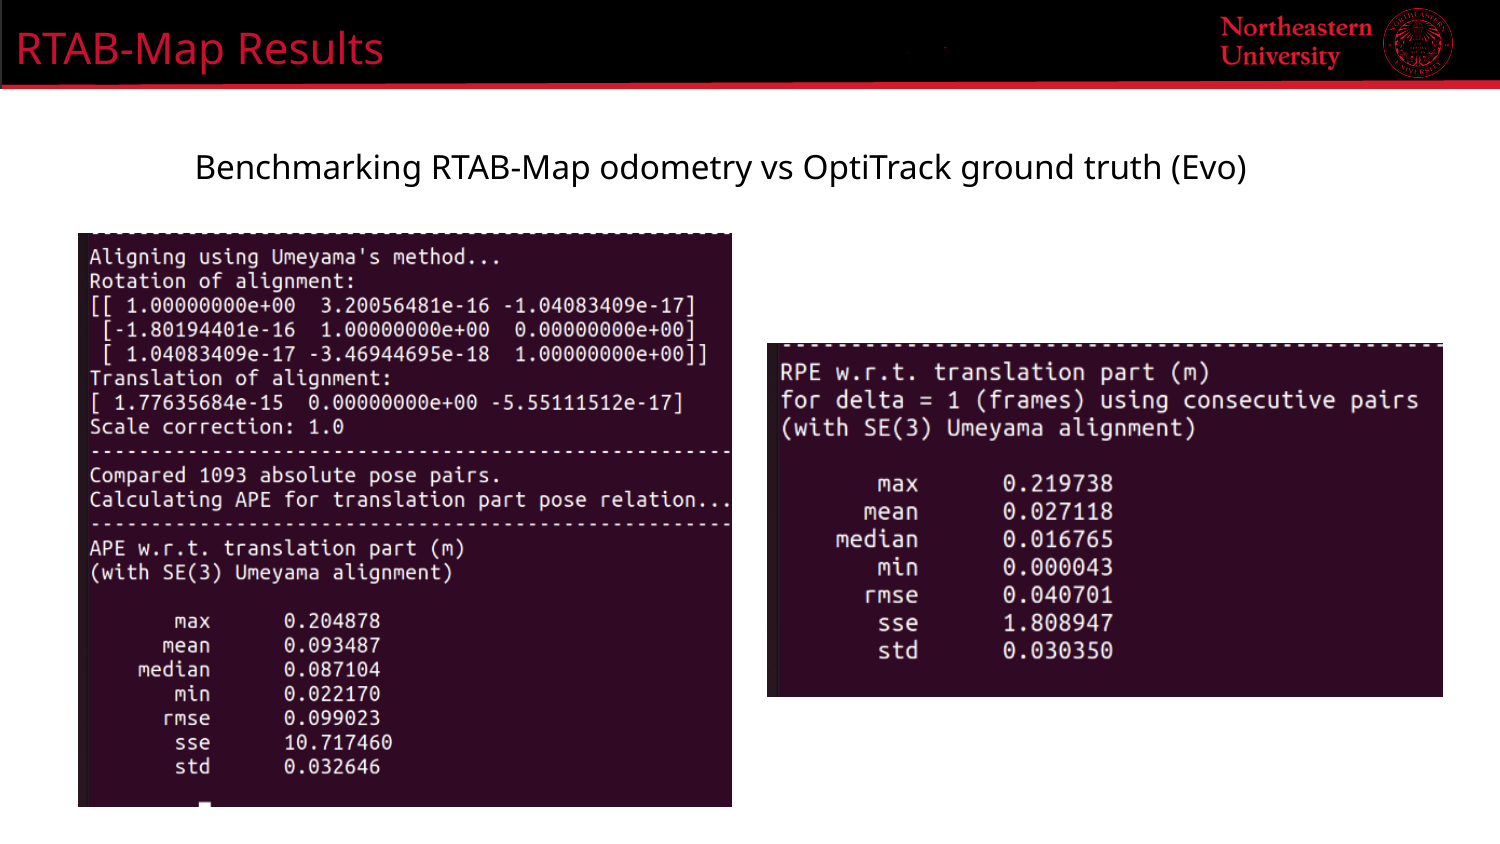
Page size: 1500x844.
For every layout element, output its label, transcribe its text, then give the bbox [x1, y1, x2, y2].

picture [78, 233, 732, 807]
picture [767, 343, 1443, 697]
list Benchmarking RTAB-Map odometry vs OptiTrack ground truth (Evo) [179, 125, 1321, 207]
picture [0, 0, 1500, 89]
